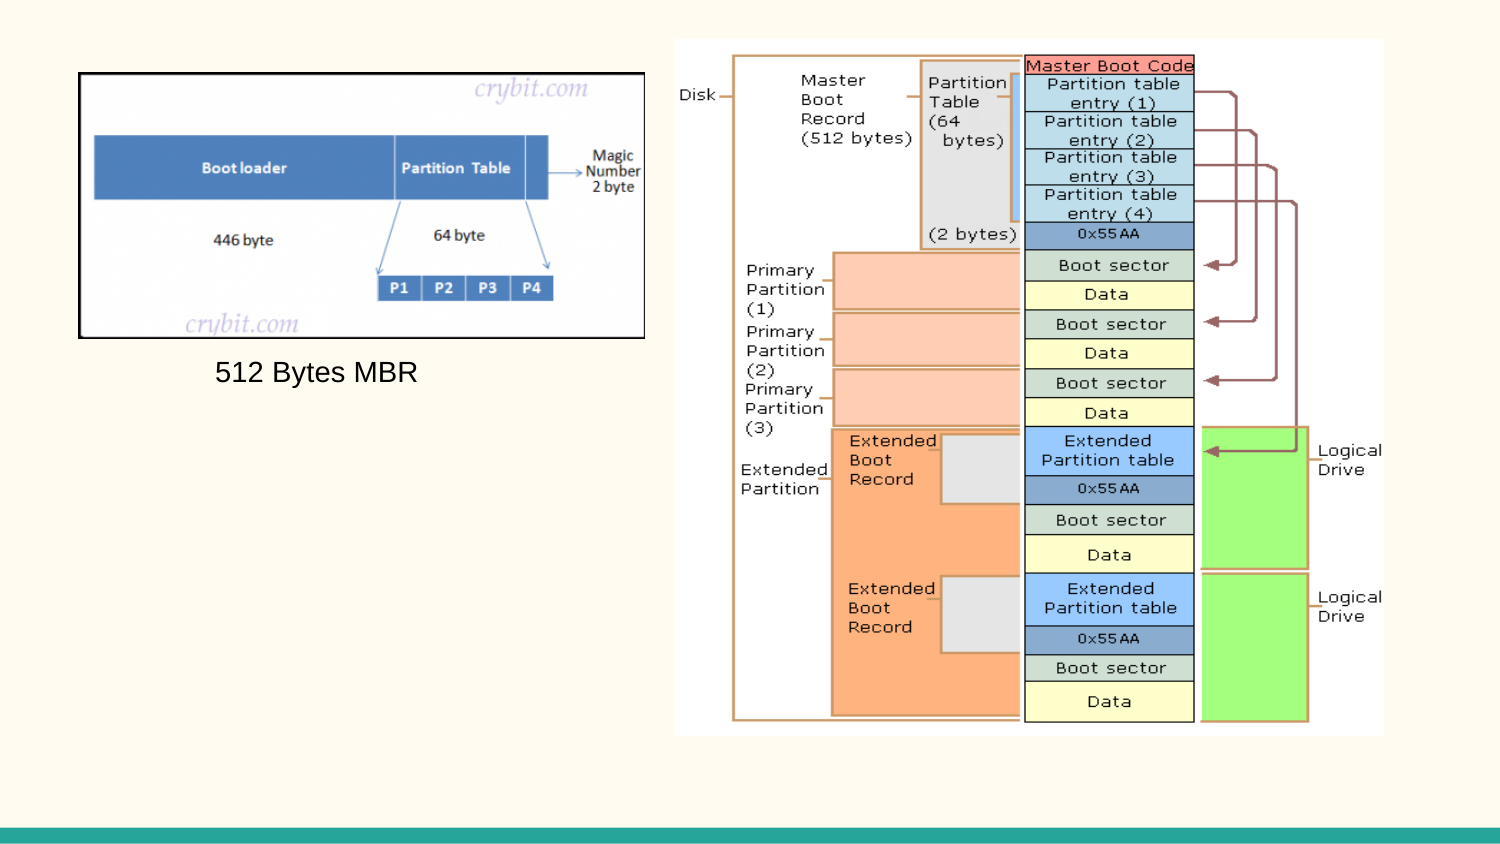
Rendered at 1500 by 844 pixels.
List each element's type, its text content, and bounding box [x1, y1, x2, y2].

text_box [51, 26, 1449, 750]
text_box 512 Bytes MBR [101, 347, 547, 386]
picture [78, 72, 645, 339]
picture [675, 39, 1385, 736]
